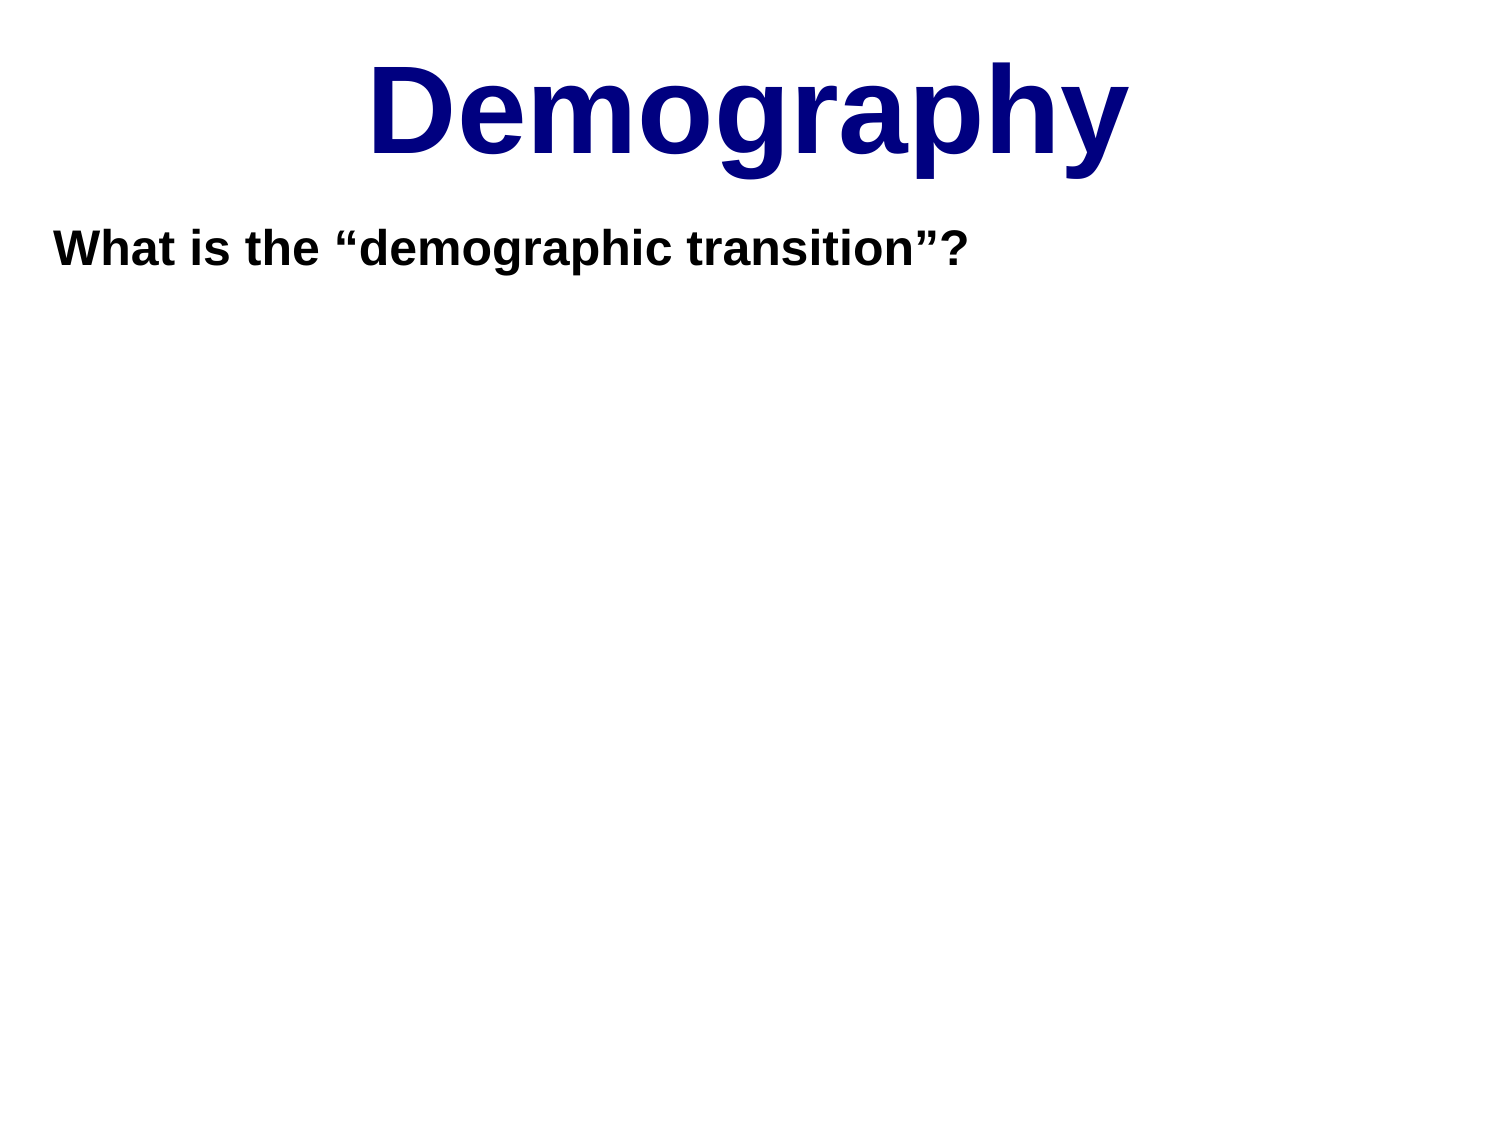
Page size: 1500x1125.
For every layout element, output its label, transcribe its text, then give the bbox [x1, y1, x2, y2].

title Demography [44, 0, 1453, 207]
list What is the “demographic transition”? [44, 207, 1453, 1094]
